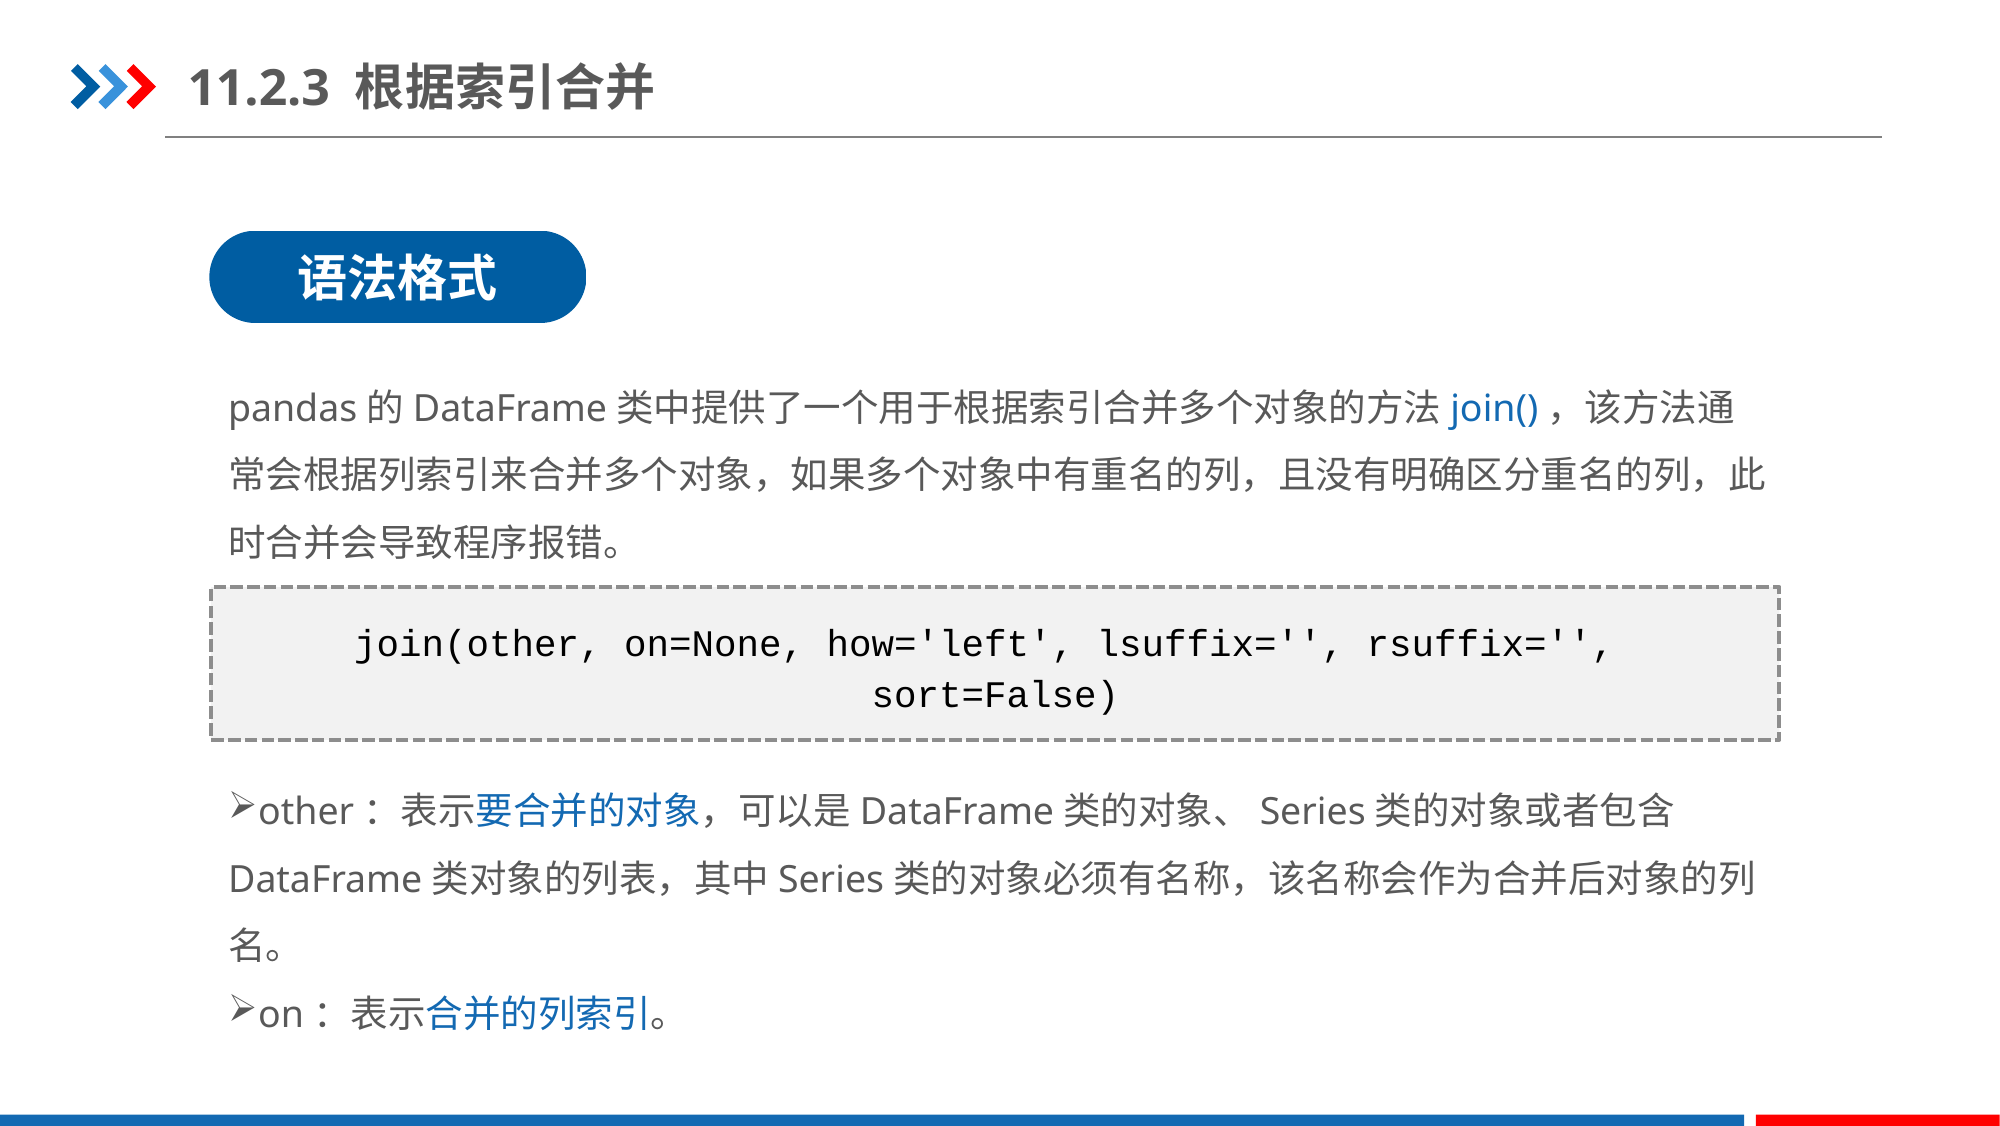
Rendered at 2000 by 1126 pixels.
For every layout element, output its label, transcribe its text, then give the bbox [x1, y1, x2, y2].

text_box 语法格式 [207, 228, 589, 326]
text_box 11.2.3 根据索引合并 [187, 43, 870, 127]
text_box [209, 585, 1781, 742]
text_box other：表示要合并的对象，可以是DataFrame类的对象、Series类的对象或者包含DataFrame类对象的列表，其中Series类的对象必须有名称，该名称会作为合并后对象的列名。 on：表示合并的列索引。 [213, 757, 1780, 1043]
text_box pandas的DataFrame类中提供了一个用于根据索引合并多个对象的方法join()，该方法通常会根据列索引来合并多个对象，如果多个对象中有重名的列，且没有明确区分重名的列，此时合并会导致程序报错。 [213, 353, 1782, 571]
text_box join(other, on=None, how='left', lsuffix='', rsuffix='', sort=False) [290, 604, 1701, 723]
